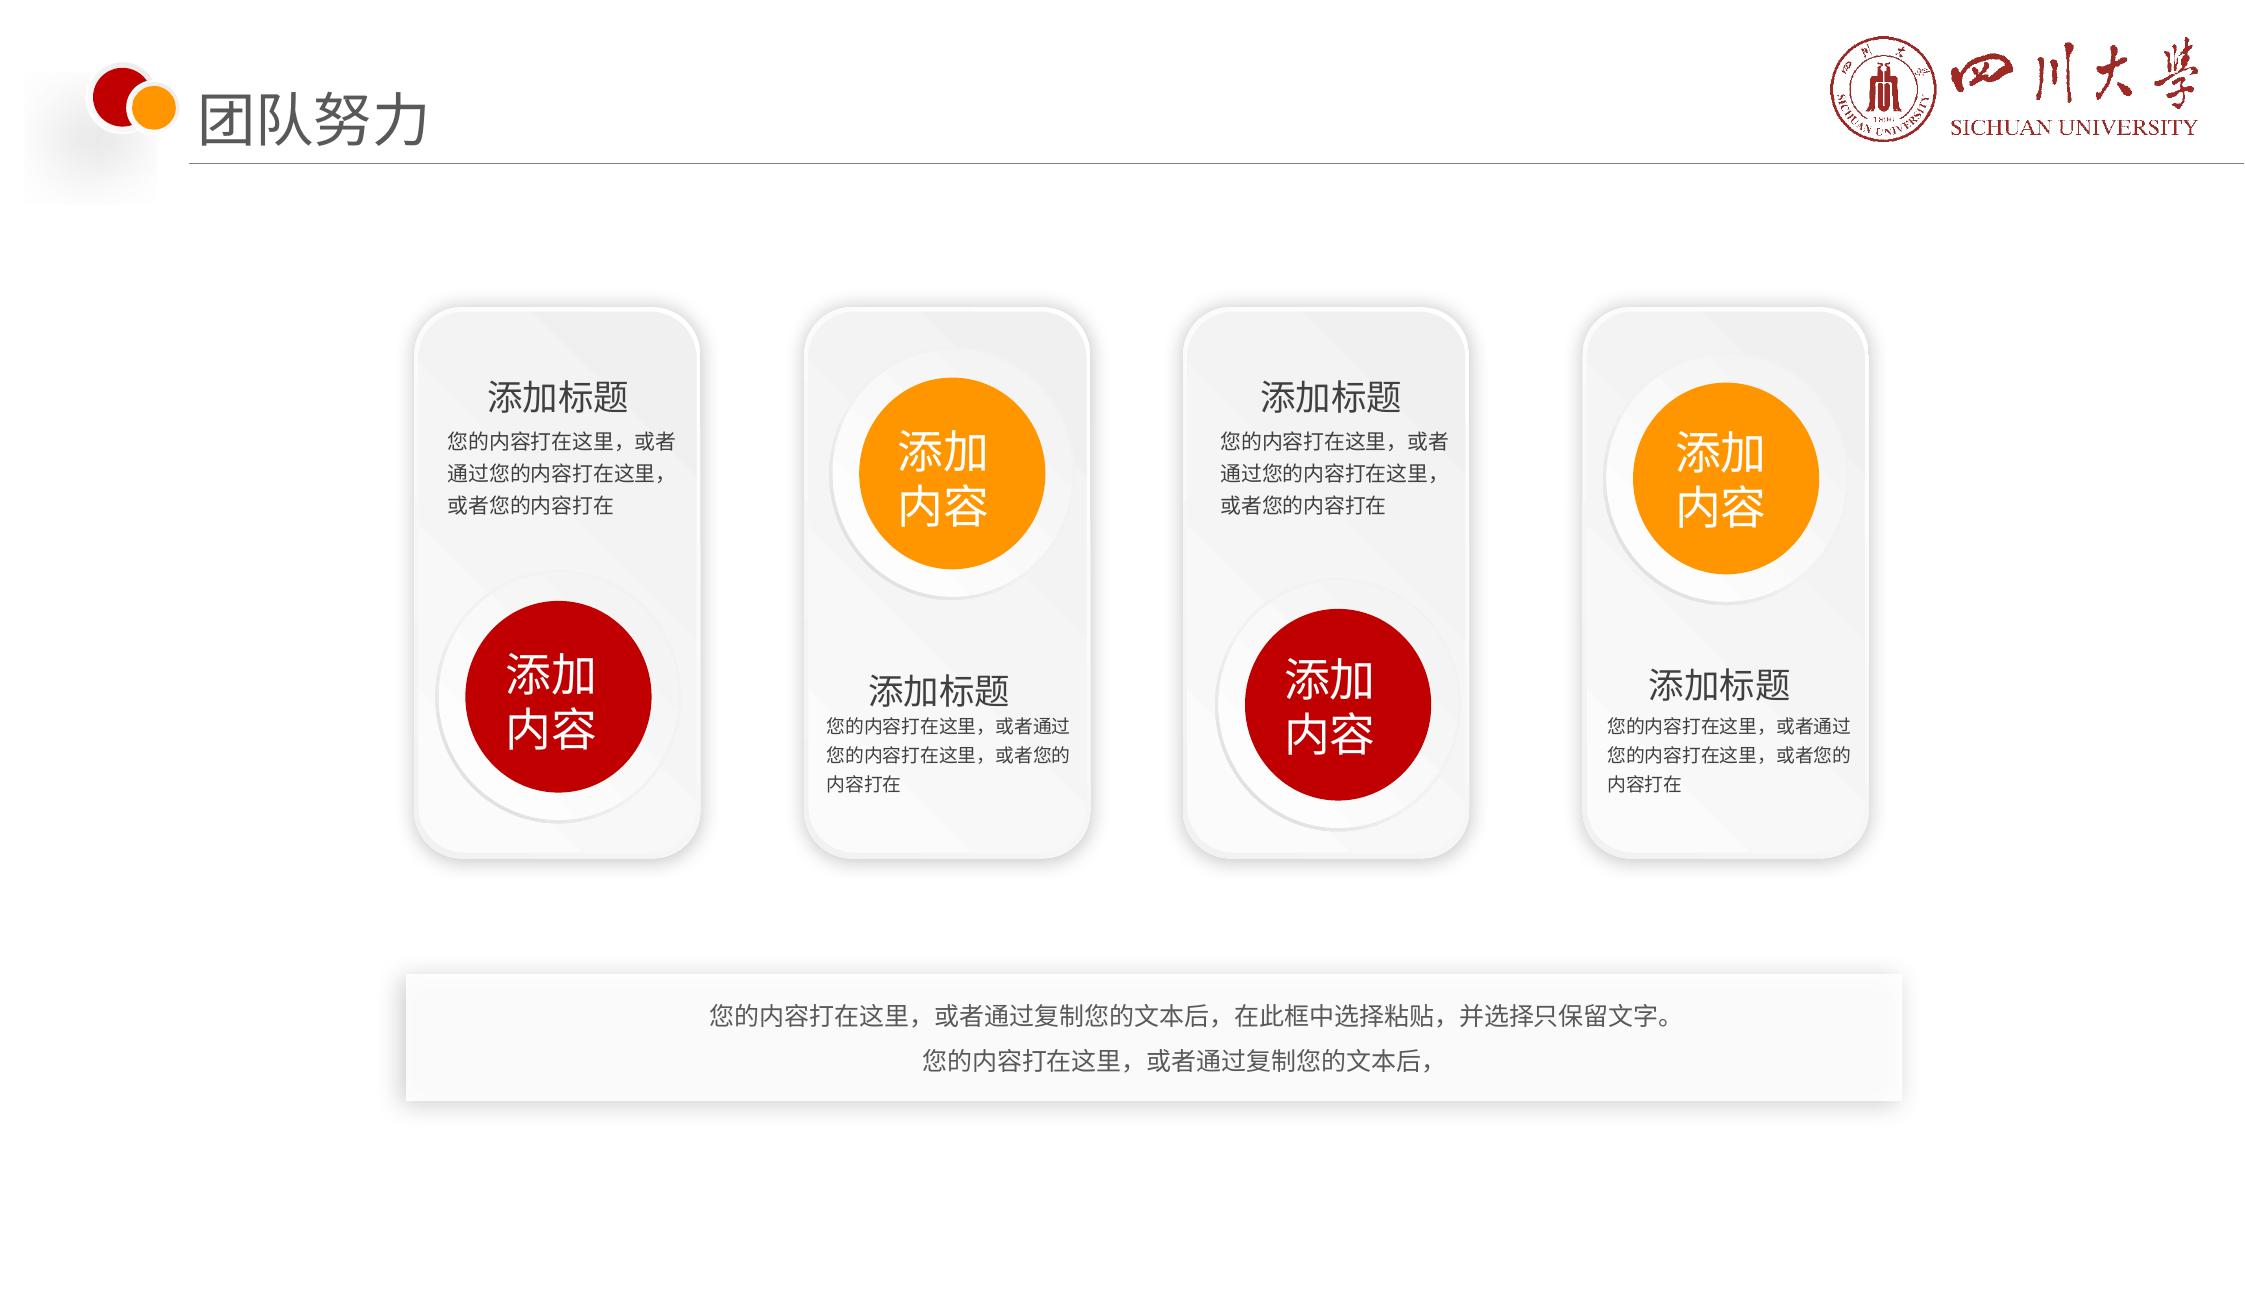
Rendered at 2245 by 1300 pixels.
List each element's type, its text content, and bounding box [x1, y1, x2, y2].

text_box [432, 353, 701, 528]
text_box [828, 346, 1076, 601]
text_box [1602, 351, 1850, 606]
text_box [435, 569, 682, 824]
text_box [1205, 353, 1474, 528]
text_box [465, 600, 652, 793]
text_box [858, 377, 1046, 570]
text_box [1632, 382, 1841, 575]
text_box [1592, 642, 1873, 804]
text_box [1214, 577, 1462, 832]
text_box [1244, 608, 1432, 801]
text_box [1582, 306, 1870, 859]
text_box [811, 647, 1088, 804]
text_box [405, 973, 1903, 1102]
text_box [1182, 306, 1470, 859]
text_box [803, 306, 1091, 859]
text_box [414, 306, 701, 859]
title 团队努力 [177, 70, 957, 166]
picture [1830, 36, 2198, 142]
